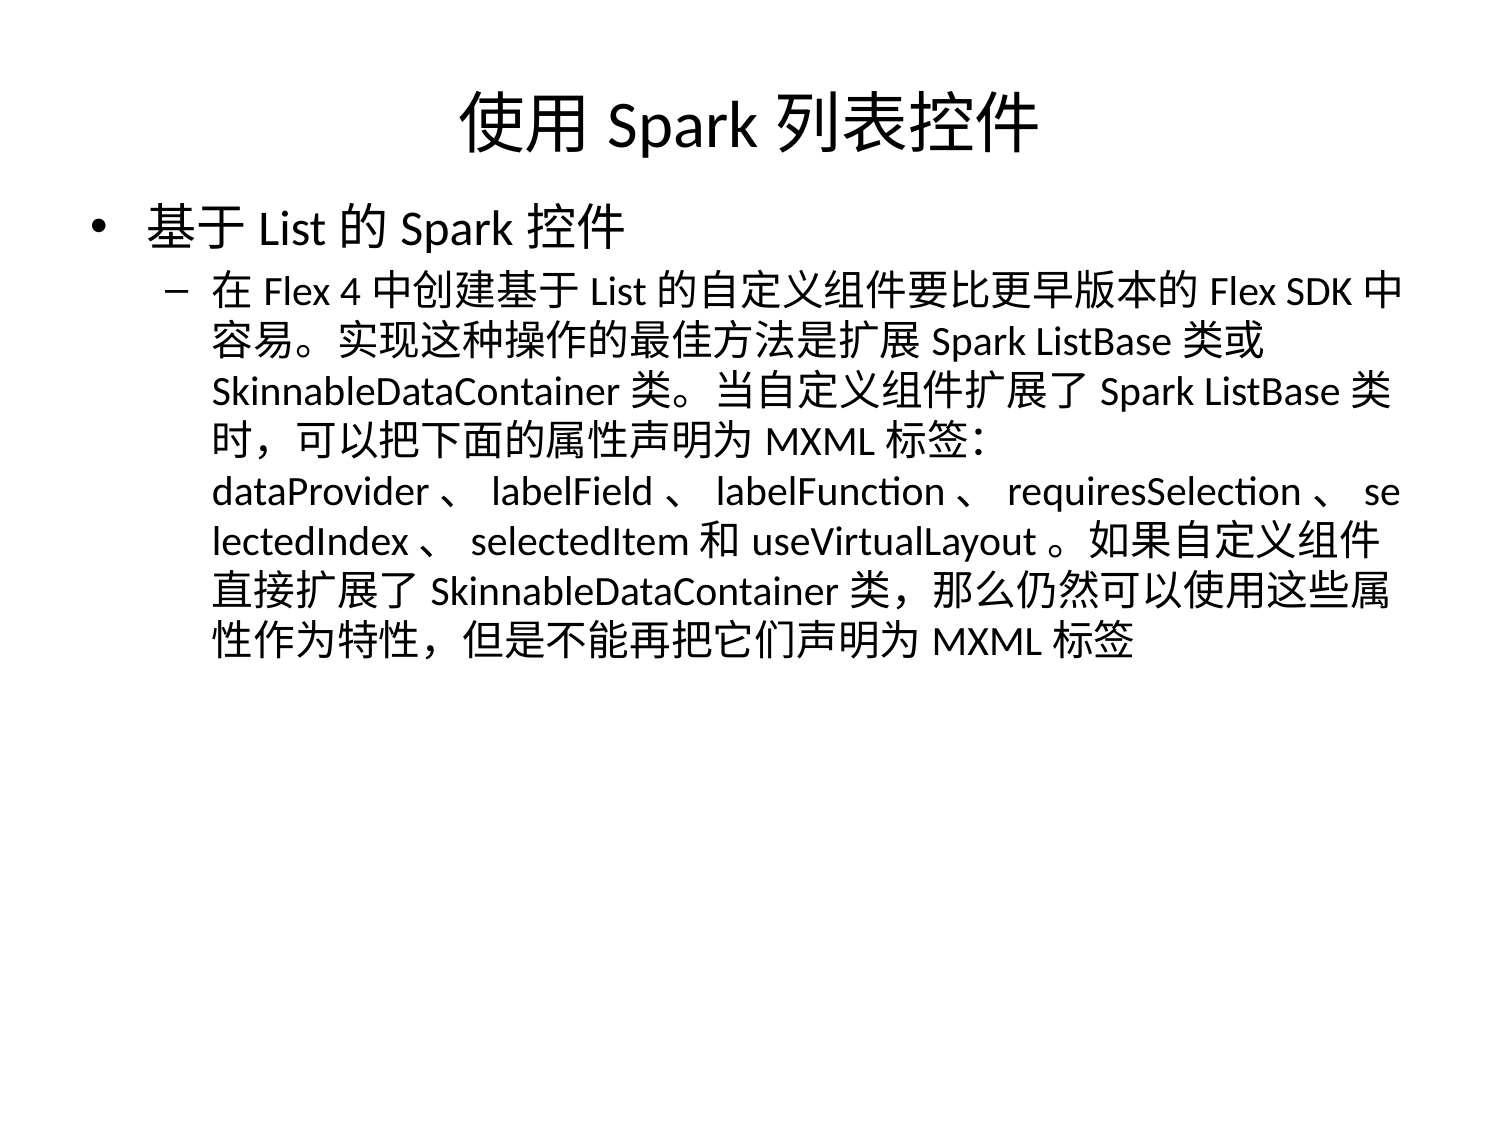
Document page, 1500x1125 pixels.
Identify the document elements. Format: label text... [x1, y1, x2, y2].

list 基于List的Spark控件 在Flex 4中创建基于List的自定义组件要比更早版本的Flex SDK中容易。实现这种操作的最佳方法是扩展Spark ListBase类或SkinnableDataContainer类。当自定义组件扩展了Spark ListBase类时，可以把下面的属性声明为MXML标签：dataProvider、labelField、labelFunction、requiresSelection、selectedIndex、selectedItem和useVirtualLayout。如果自定义组件直接扩展了SkinnableDataContainer类，那么仍然可以使用这些属性作为特性，但是不能再把它们声明为MXML标签 [75, 187, 1425, 1100]
title 使用Spark列表控件 [75, 50, 1425, 187]
